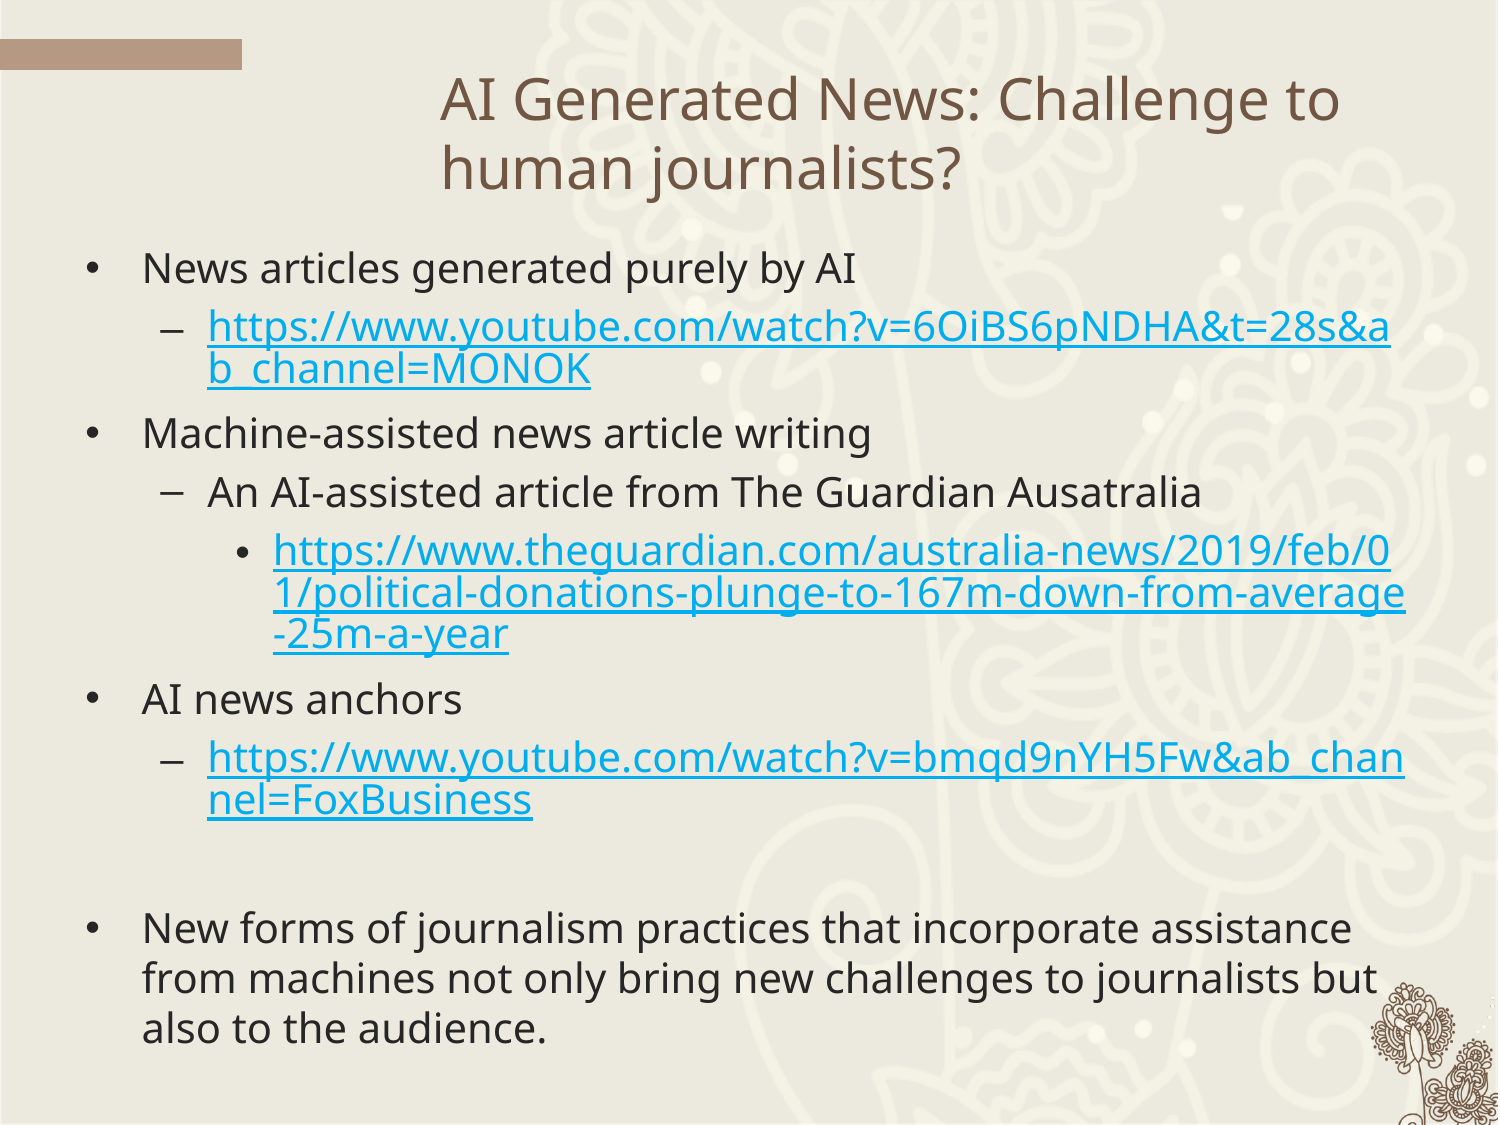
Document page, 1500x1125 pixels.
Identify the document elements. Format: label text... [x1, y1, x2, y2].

title AI Generated News: Challenge to human journalists? [425, 29, 1465, 235]
list News articles generated purely by AI https://www.youtube.com/watch?v=6OiBS6pNDHA&t=28s&ab_channel=MONOK Machine-assisted news article writing An AI-assisted article from The Guardian Ausatralia https://www.theguardian.com/australia-news/2019/feb/01/political-donations-plunge-to-167m-down-from-average-25m-a-year AI news anchors https://www.youtube.com/watch?v=bmqd9nYH5Fw&ab_channel=FoxBusiness New forms of journalism practices that incorporate assistance from machines not only bring new challenges to journalists but also to the audience. [70, 234, 1430, 1125]
picture [0, 0, 1498, 1125]
